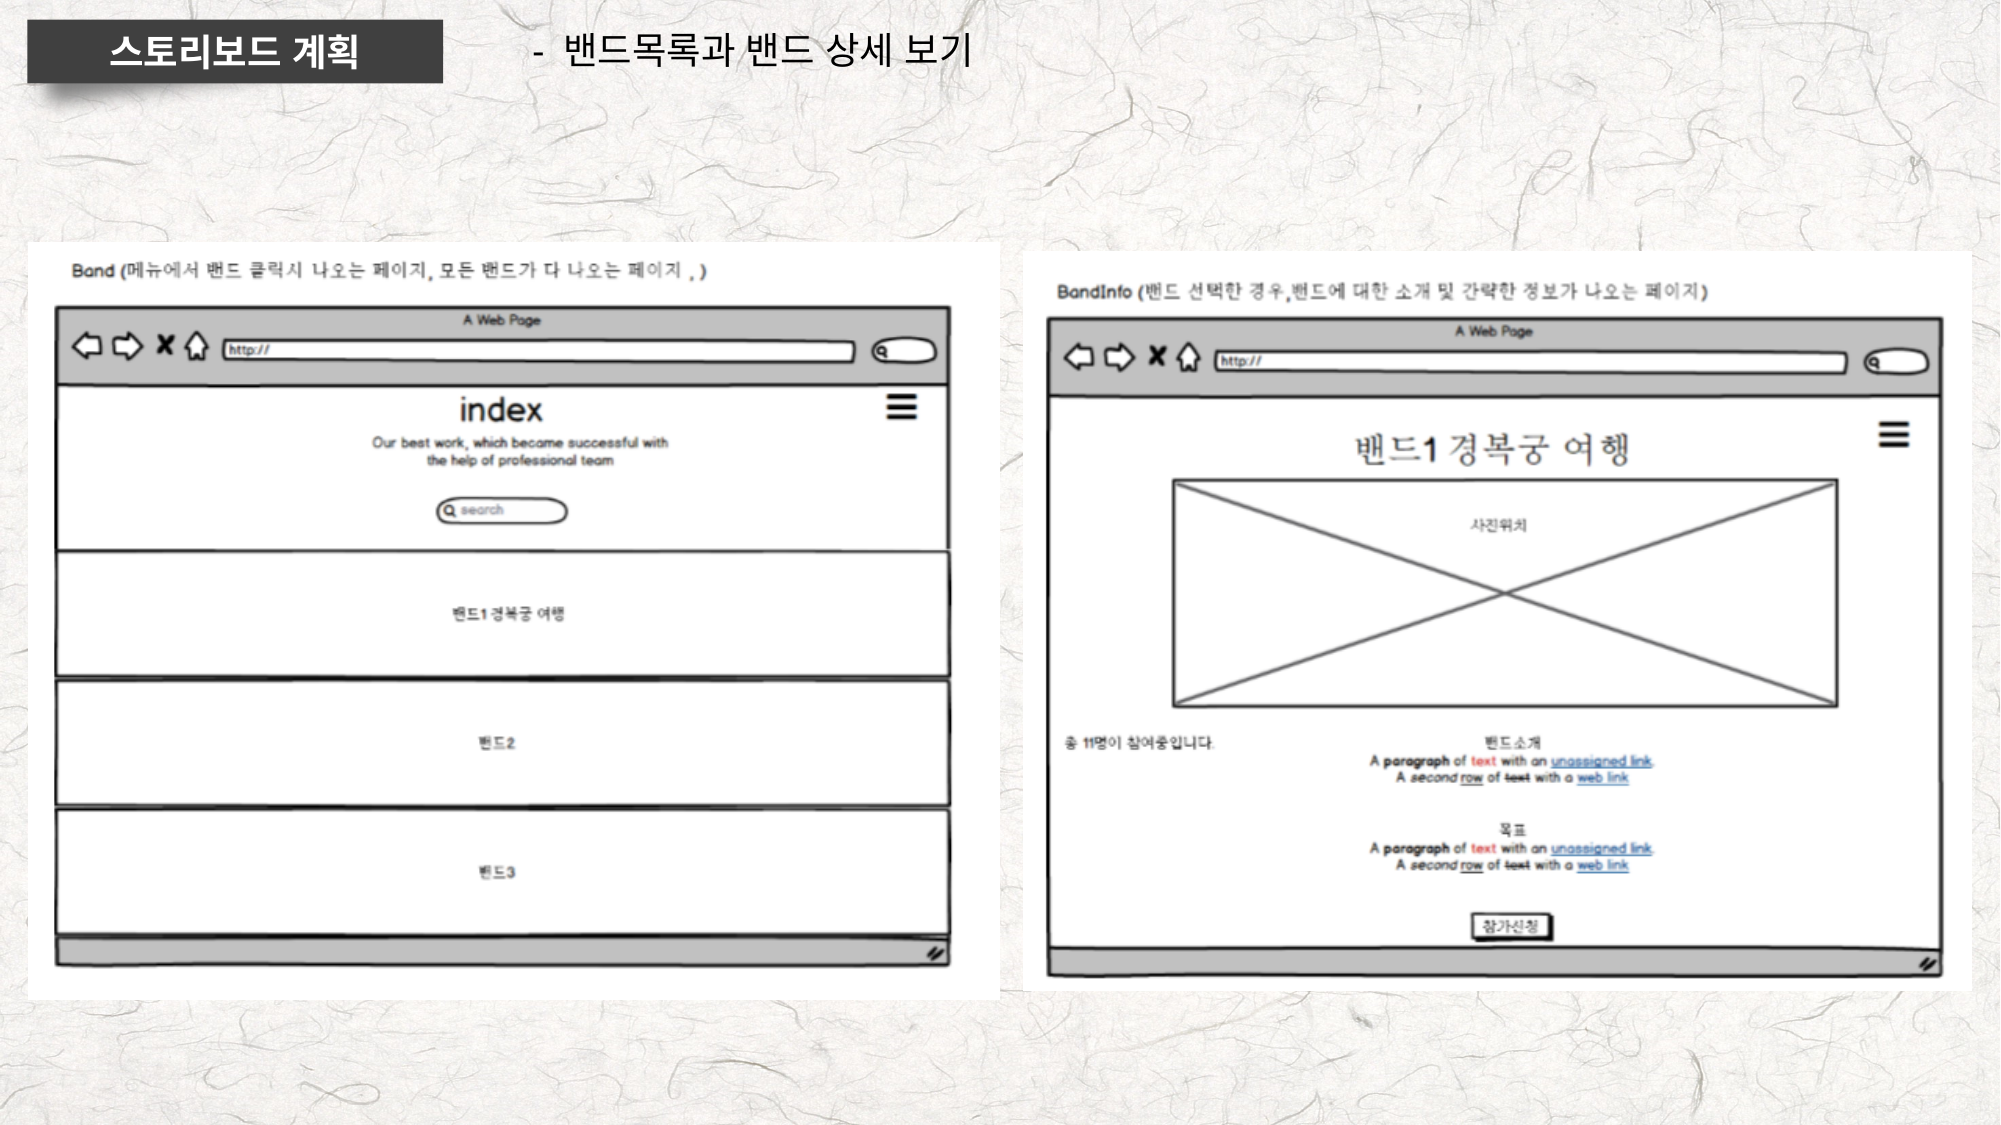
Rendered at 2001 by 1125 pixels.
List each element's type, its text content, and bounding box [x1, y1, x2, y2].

picture [0, 0, 2001, 1125]
text_box - 밴드목록과 밴드 상세 보기 [517, 19, 990, 80]
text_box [22, 19, 444, 110]
